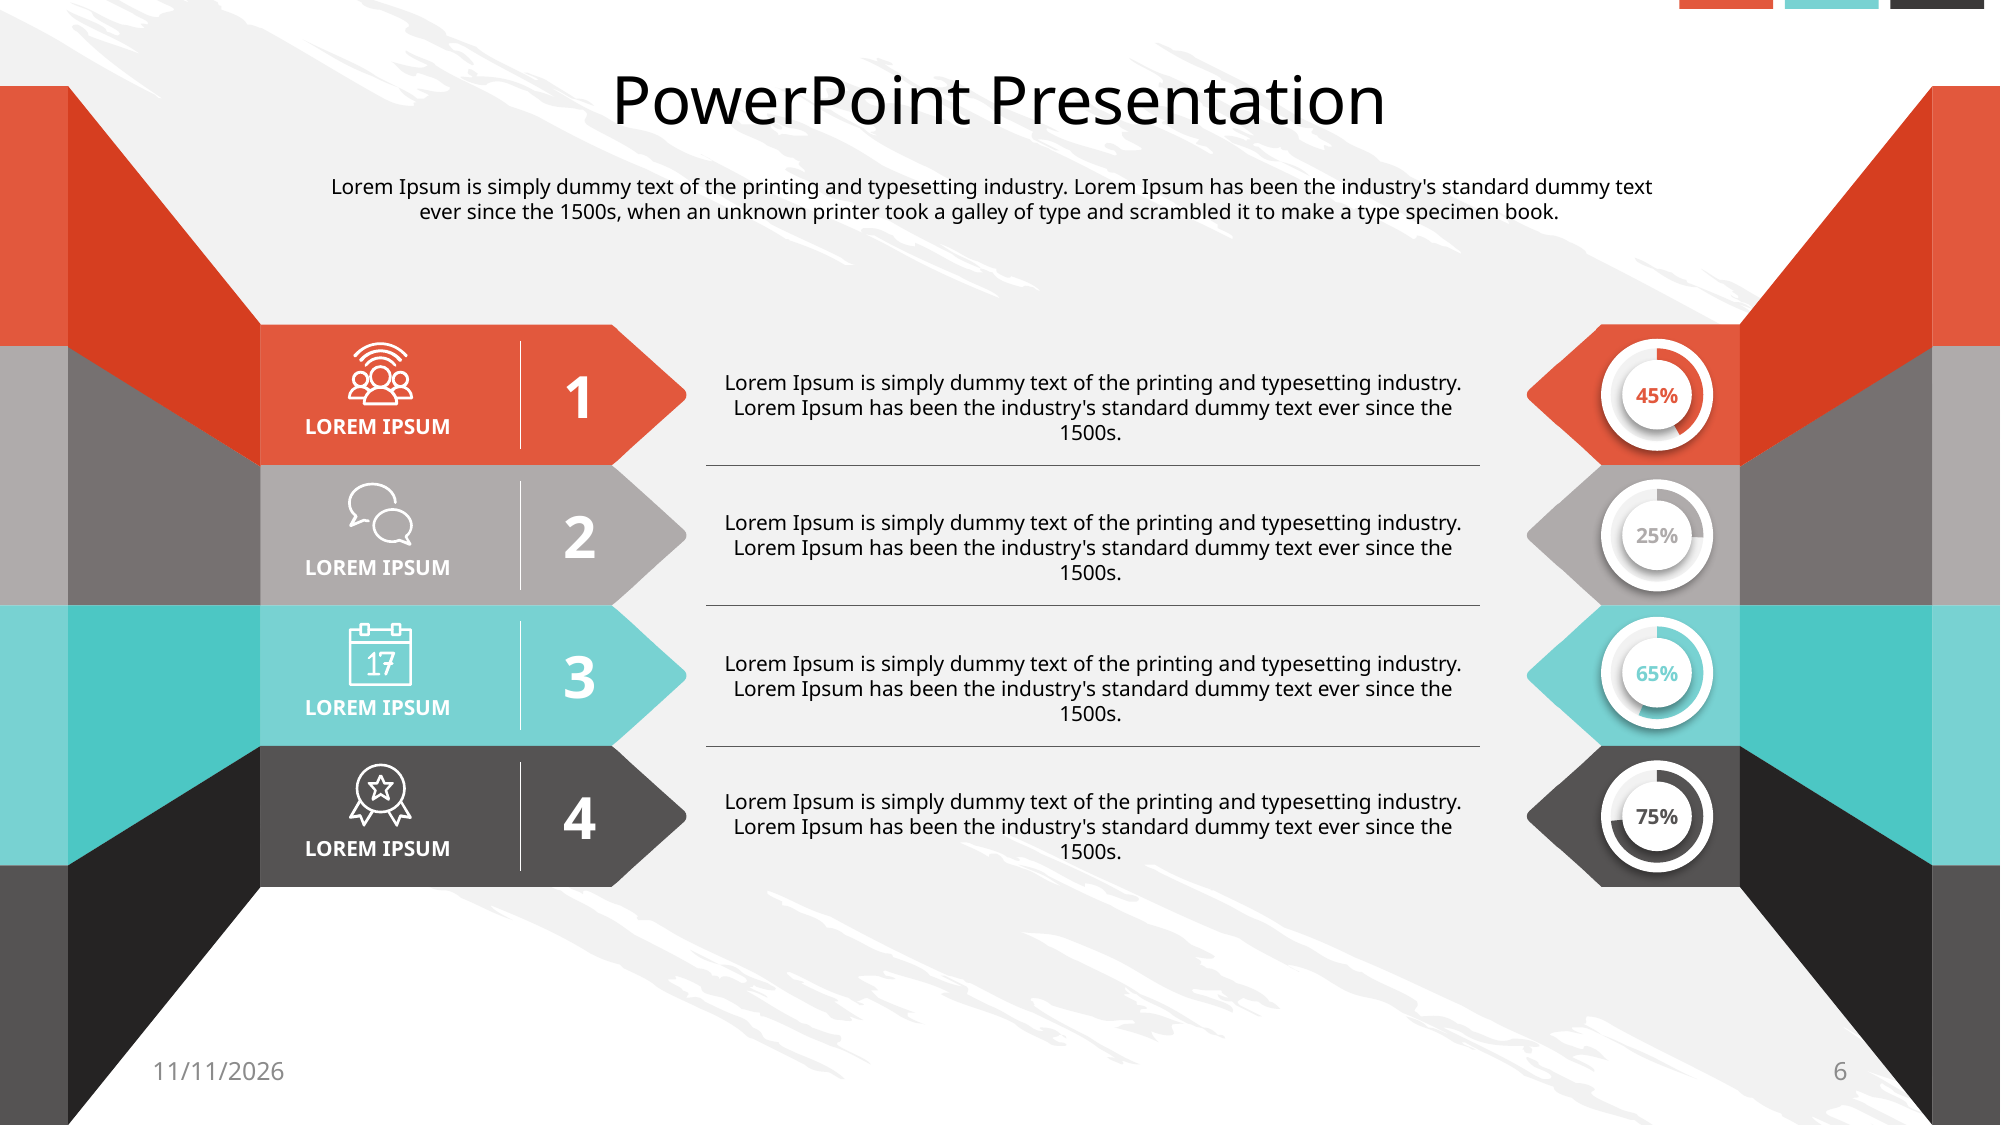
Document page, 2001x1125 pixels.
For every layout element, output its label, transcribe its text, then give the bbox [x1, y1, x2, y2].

text_box [0, 346, 68, 605]
text_box Lorem Ipsum is simply dummy text of the printing and typesetting industry. Lorem Ipsum has been the industry's standard dummy text ever since the 1500s. [706, 650, 1481, 726]
text_box [1526, 465, 1739, 605]
text_box [1739, 348, 1933, 605]
text_box [68, 745, 261, 1125]
slide_number 6 [1412, 1042, 1863, 1103]
text_box [68, 348, 261, 605]
text_box [1739, 745, 1933, 1125]
text_box [1526, 605, 1739, 746]
text_box LOREM IPSUM [292, 835, 469, 861]
text_box [0, 865, 68, 1125]
text_box [1933, 865, 2000, 1125]
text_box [1601, 479, 1714, 592]
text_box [348, 482, 413, 546]
text_box Lorem Ipsum is simply dummy text of the printing and typesetting industry. Lorem Ipsum has been the industry's standard dummy text ever since the 1500s. [706, 788, 1481, 864]
text_box LOREM IPSUM [292, 414, 469, 440]
text_box [68, 86, 261, 467]
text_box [349, 763, 412, 827]
text_box Lorem Ipsum is simply dummy text of the printing and typesetting industry. Lorem Ipsum has been the industry's standard dummy text ever since the 1500s. [706, 369, 1481, 445]
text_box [348, 622, 412, 686]
text_box [1526, 745, 1739, 887]
text_box [0, 605, 68, 865]
text_box [68, 605, 261, 864]
text_box LOREM IPSUM [292, 554, 469, 580]
text_box 4 [542, 781, 618, 852]
text_box [1933, 605, 2000, 865]
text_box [1601, 338, 1714, 451]
list Lorem Ipsum is simply dummy text of the printing and typesetting industry. Lorem Ipsum has been the industry's standard dummy text ever since the 1500s, when an unknown printer took a galley of type and scrambled it to make a type specimen book. [304, 166, 1680, 233]
text_box [1526, 324, 1739, 465]
text_box Lorem Ipsum is simply dummy text of the printing and typesetting industry. Lorem Ipsum has been the industry's standard dummy text ever since the 1500s. [706, 510, 1481, 585]
text_box LOREM IPSUM [292, 694, 469, 720]
text_box [261, 465, 687, 605]
text_box 2 [542, 500, 618, 571]
text_box [1739, 86, 1933, 467]
text_box [261, 745, 687, 887]
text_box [1601, 616, 1714, 729]
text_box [347, 342, 414, 406]
text_box [261, 605, 687, 746]
text_box [0, 86, 68, 346]
text_box [1933, 86, 2000, 346]
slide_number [137, 1042, 588, 1103]
list PowerPoint Presentation [509, 59, 1491, 148]
text_box [1739, 605, 1933, 865]
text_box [1601, 760, 1714, 873]
text_box [1933, 346, 2000, 605]
text_box 1 [542, 359, 618, 430]
text_box [261, 324, 687, 465]
text_box 3 [542, 640, 618, 711]
